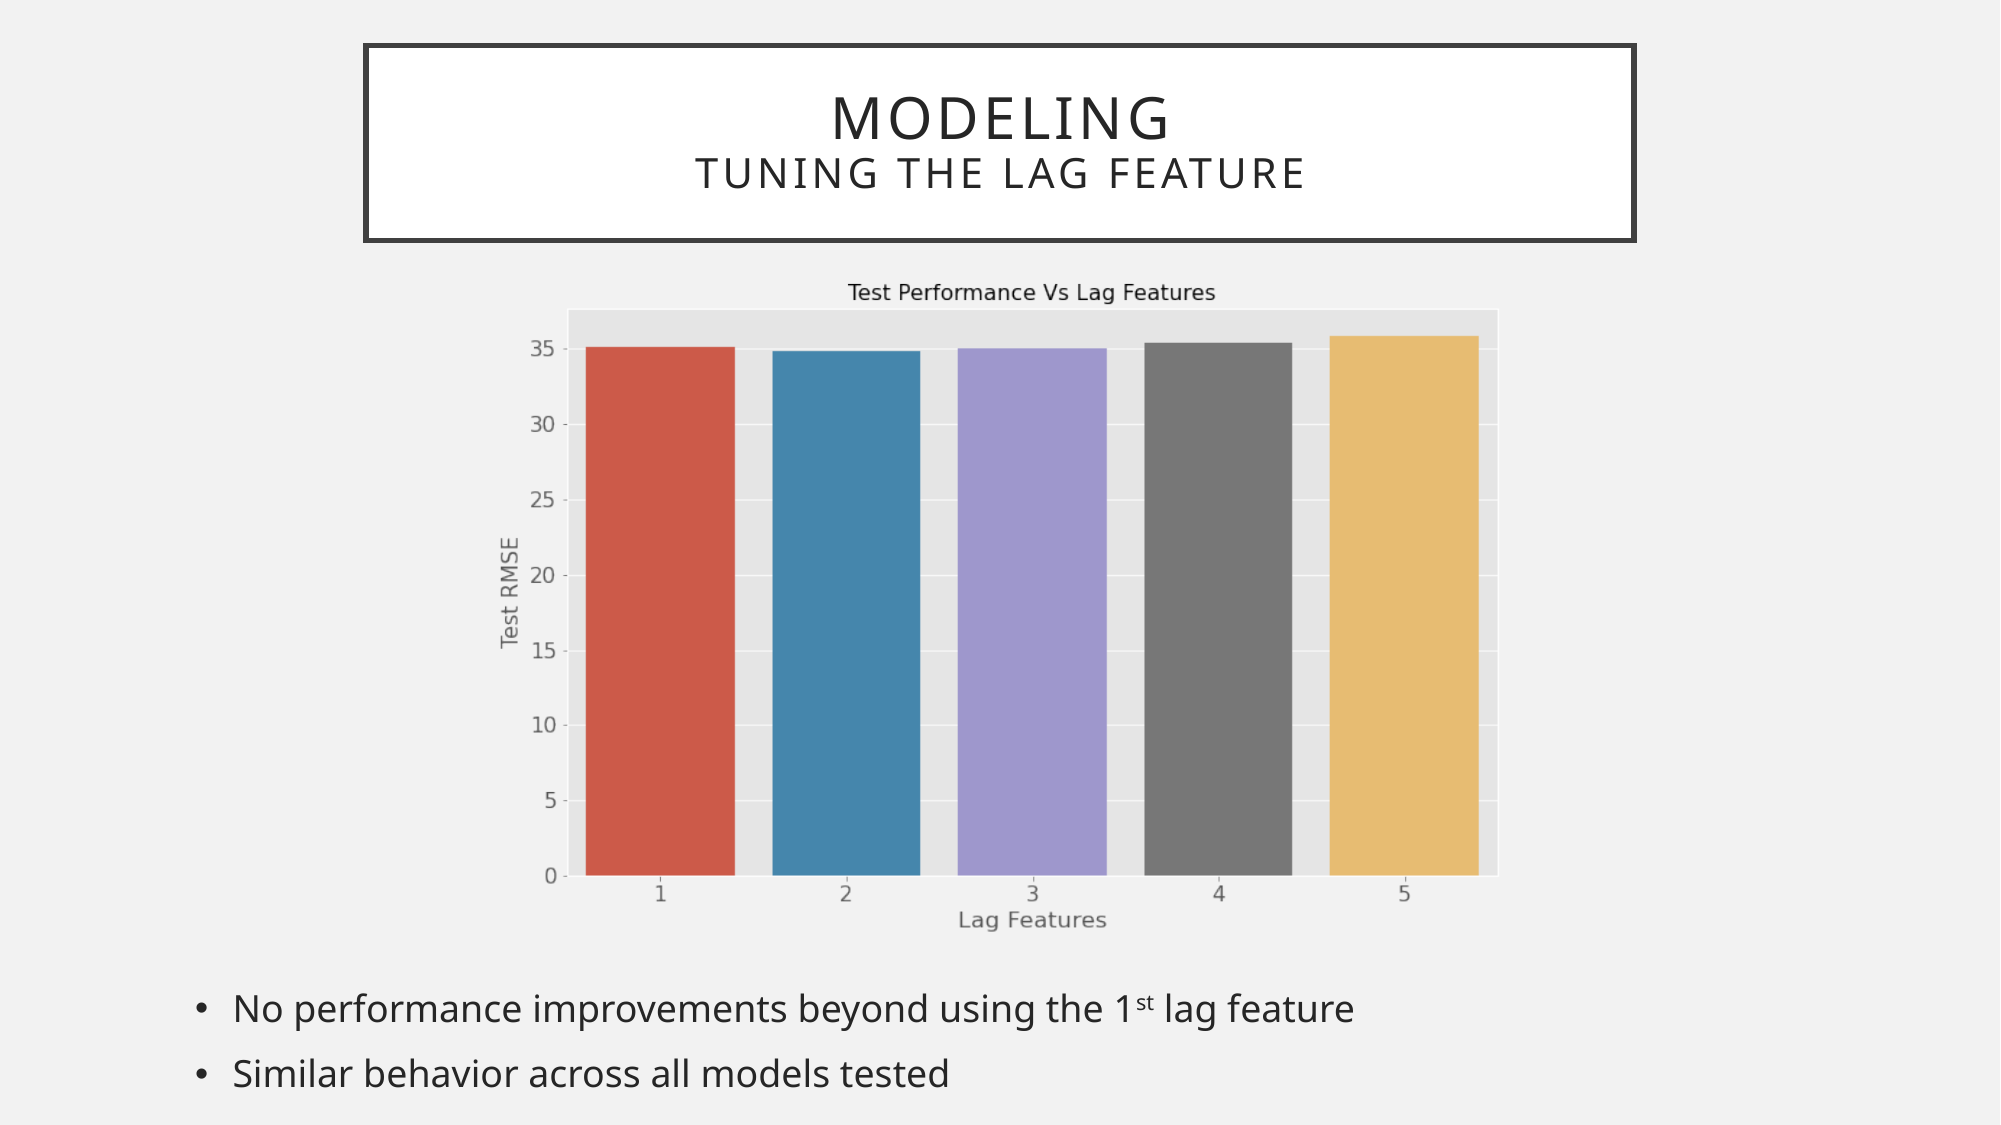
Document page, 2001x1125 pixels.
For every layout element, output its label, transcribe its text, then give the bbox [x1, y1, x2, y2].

list No performance improvements beyond using the 1st lag feature Similar behavior across all models tested [180, 977, 1920, 1125]
text_box Modeling Tuning the lag feature [366, 45, 1634, 241]
picture [479, 262, 1521, 954]
